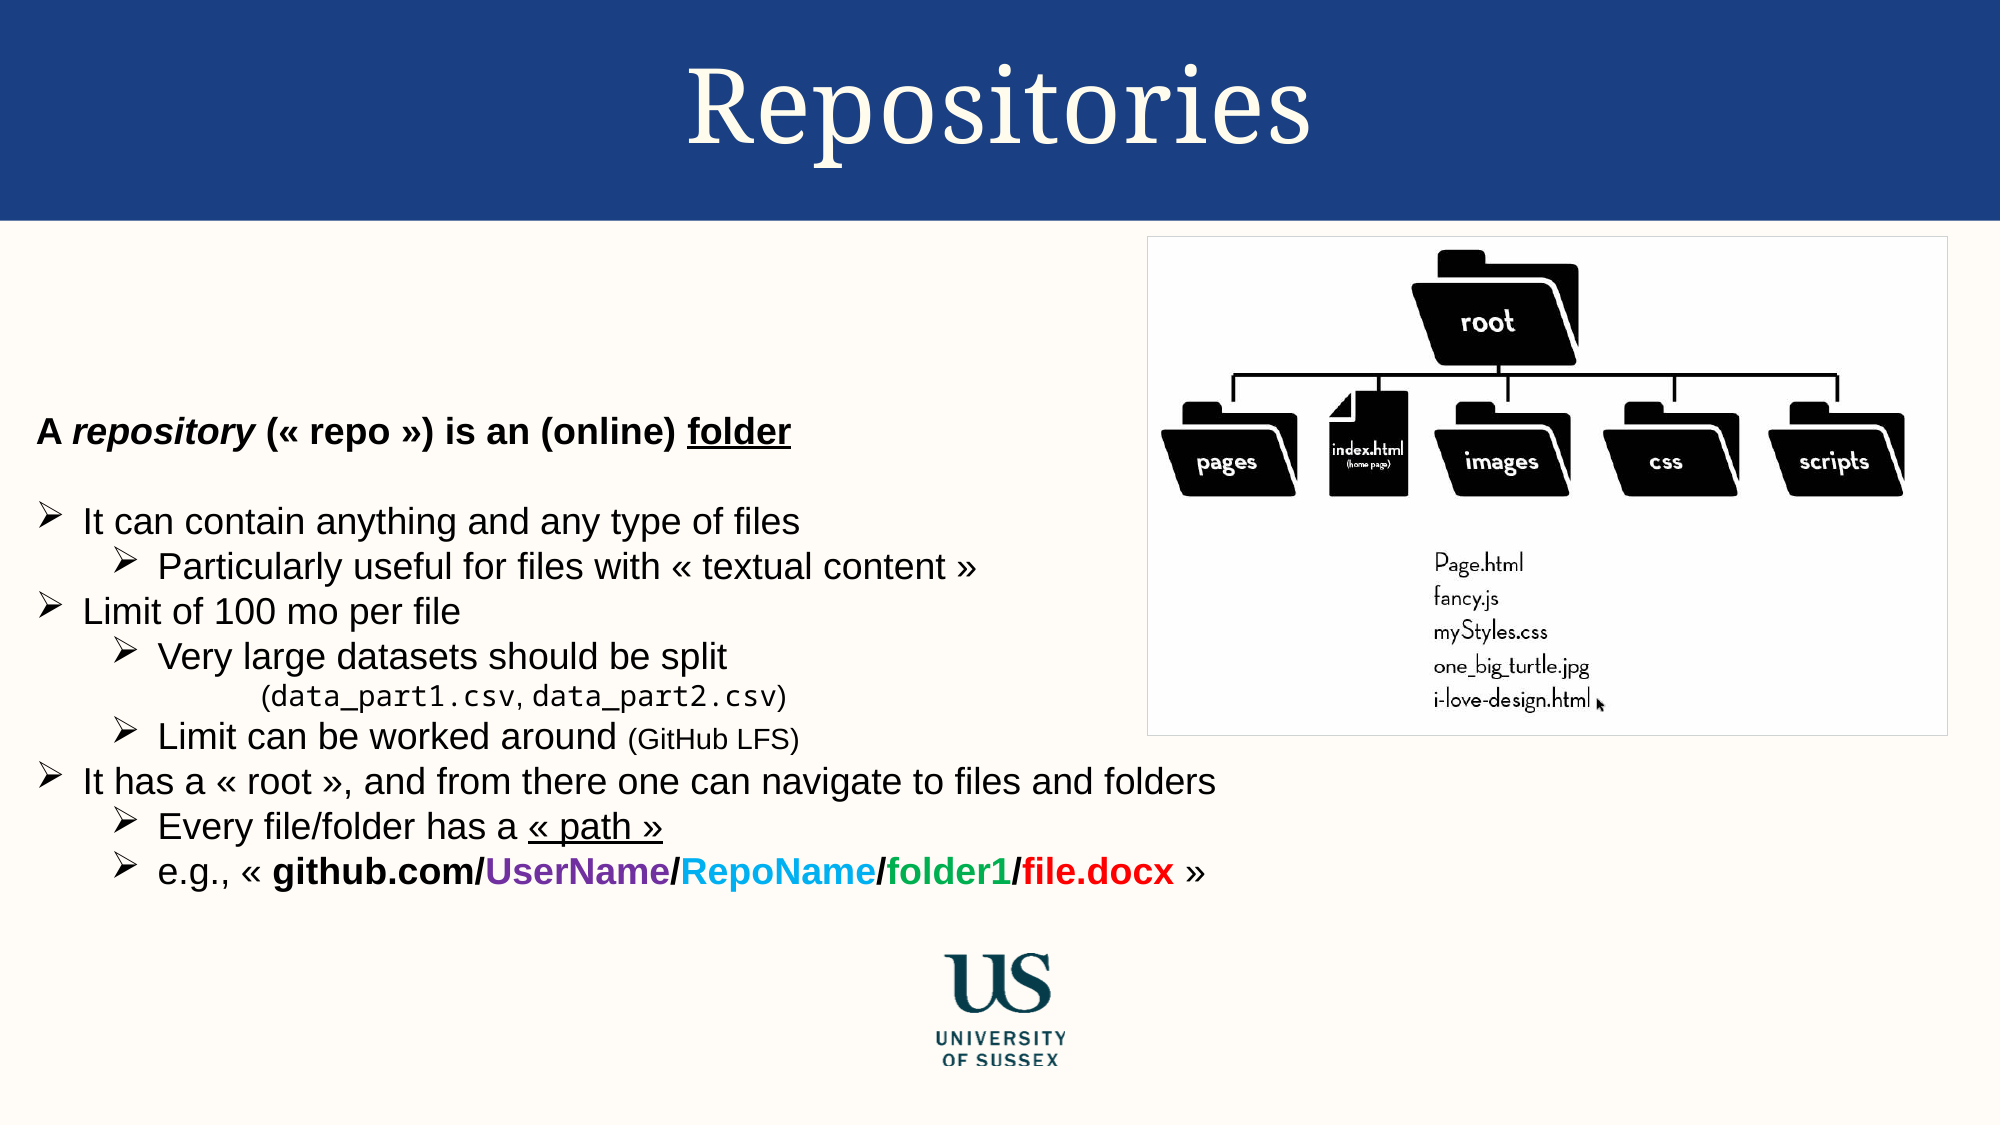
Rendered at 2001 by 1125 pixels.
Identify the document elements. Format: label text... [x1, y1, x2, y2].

picture [935, 951, 1065, 1066]
picture [1147, 236, 1948, 736]
title Repositories [129, 46, 1871, 175]
text_box A repository (« repo ») is an (online) folder It can contain anything and any type of files Particularly useful for files with « textual content » Limit of 100 mo per file Very large datasets should be split (data_part1.csv, data_part2.csv) Limit can be worked around (GitHub LFS) It has a « root », and from there one can navigate to files and folders Every file/folder has a « path » e.g., « github.com/UserName/RepoName/folder1/file.docx » [21, 308, 1248, 946]
